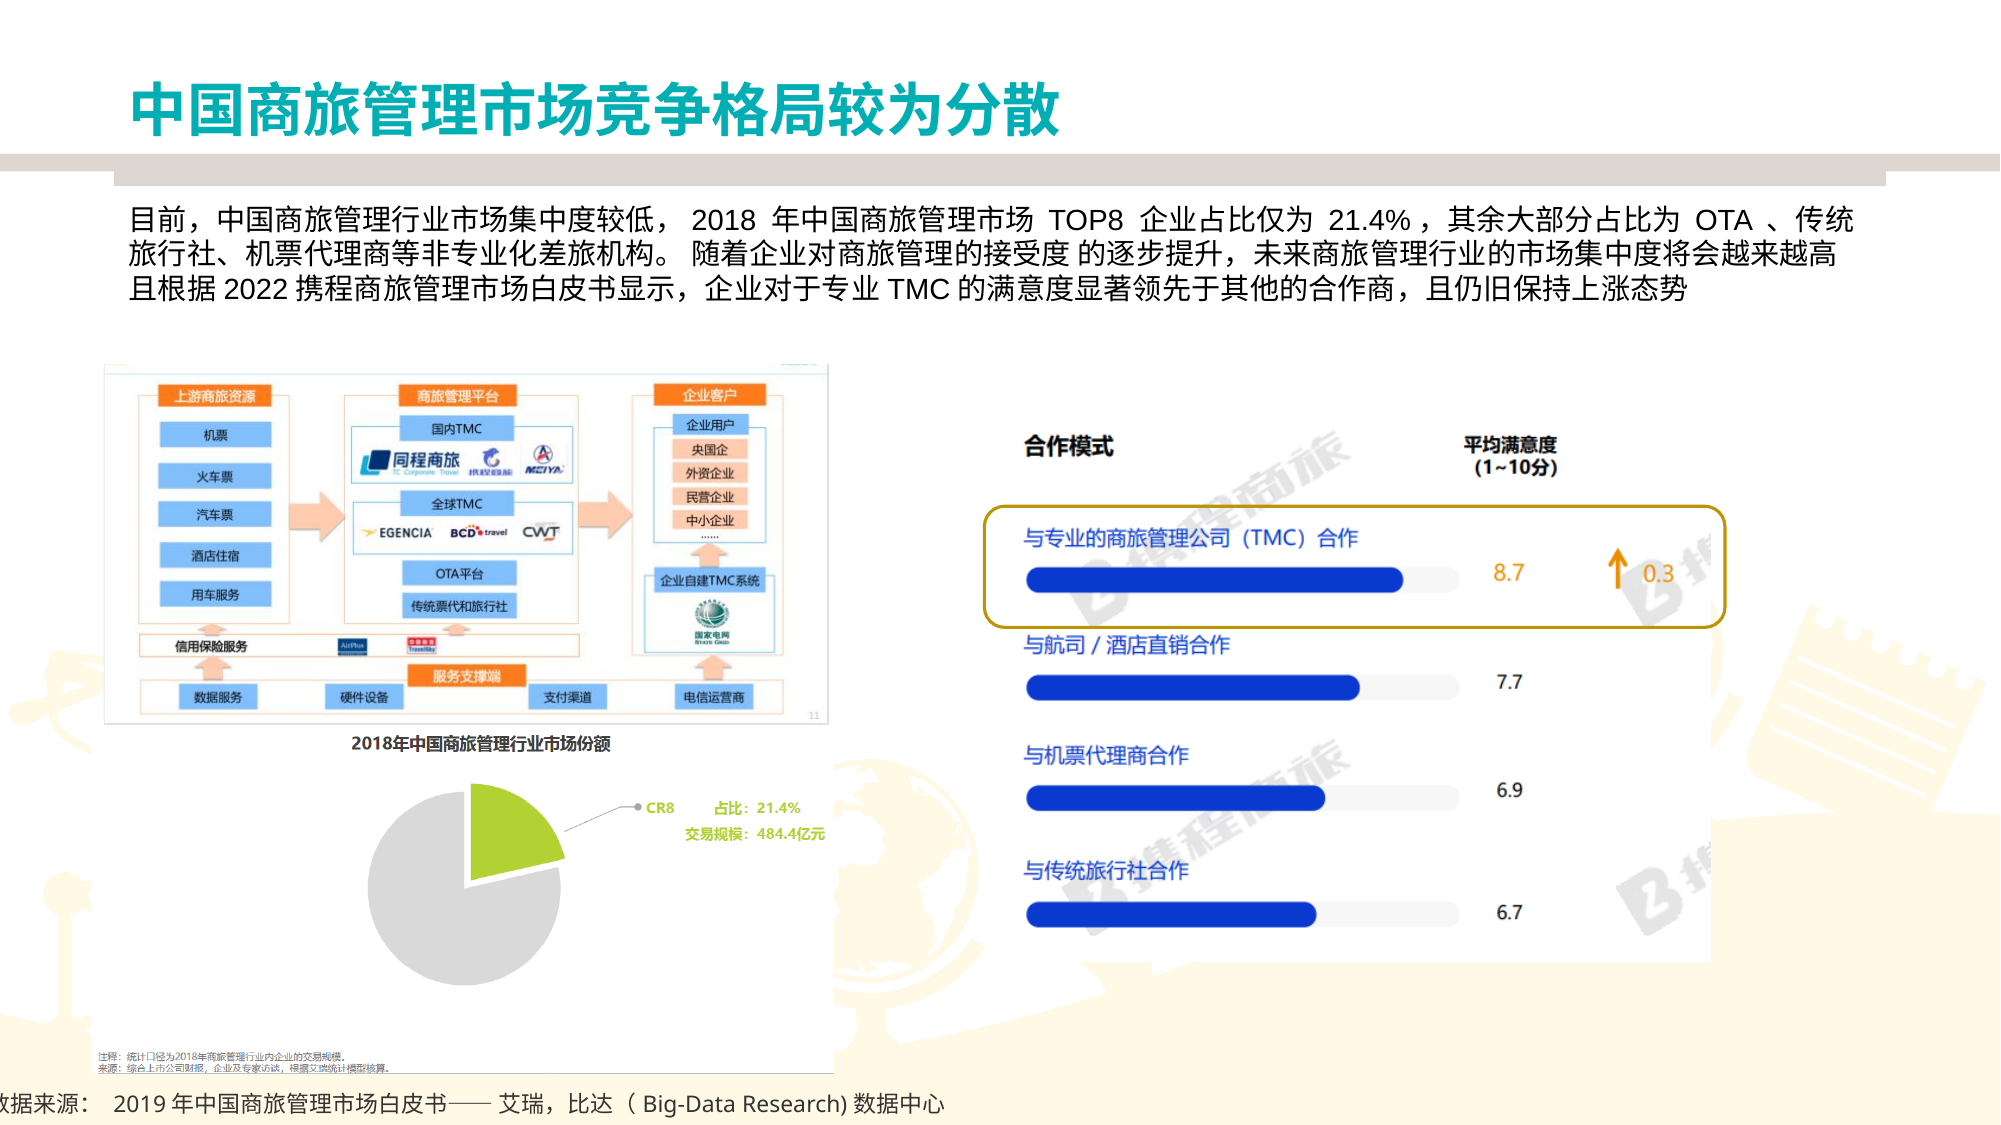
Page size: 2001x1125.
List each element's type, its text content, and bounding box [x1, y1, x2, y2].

text_box 数据来源： 2019年中国商旅管理市场白皮书—— 艾瑞，比达（Big-Data Research)数据中心 [0, 1082, 960, 1125]
title 中国商旅管理市场竞争格局较为分散 [114, 0, 1886, 152]
text_box 目前，中国商旅管理行业市场集中度较低，2018 年中国商旅管理市场 TOP8 企业占比仅为 21.4%，其余大部分占比为 OTA 、传统旅行社、机票代理商等非专业化差旅机构。 随着企业对商旅管理的接受度 的逐步提升，未来商旅管理行业的市场集中度将会越来越高 且根据2022携程商旅管理市场白皮书显示，企业对于专业TMC的满意度显著领先于其他的合作商，且仍旧保持上涨态势 [113, 193, 1886, 314]
text_box [983, 505, 999, 628]
picture [91, 364, 834, 1074]
text_box [1711, 506, 1727, 628]
picture [999, 399, 1711, 962]
